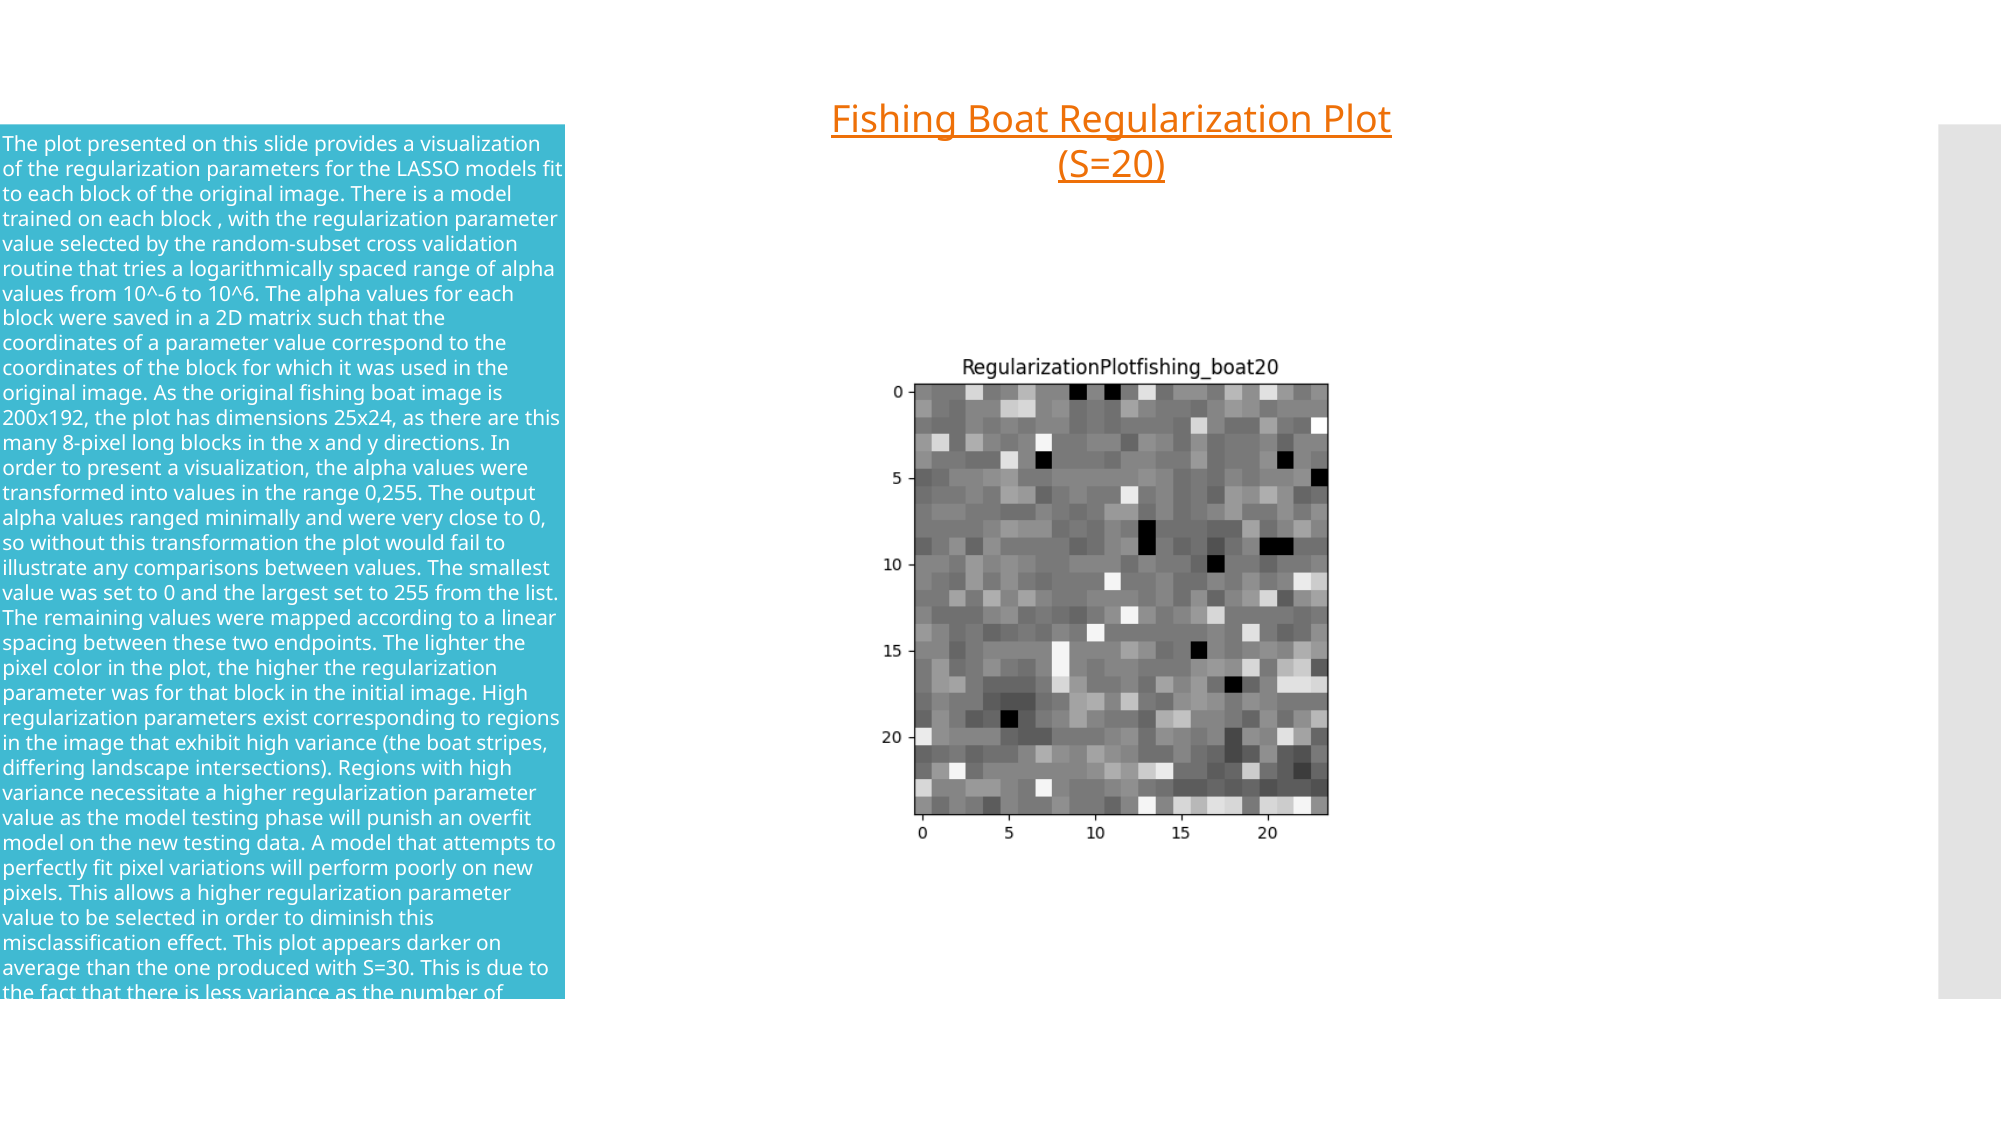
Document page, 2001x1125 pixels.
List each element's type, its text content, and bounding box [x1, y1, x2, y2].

text_box The plot presented on this slide provides a visualization of the regularization parameters for the LASSO models fit to each block of the original image. There is a model trained on each block , with the regularization parameter value selected by the random-subset cross validation routine that tries a logarithmically spaced range of alpha values from 10^-6 to 10^6. The alpha values for each block were saved in a 2D matrix such that the coordinates of a parameter value correspond to the coordinates of the block for which it was used in the original image. As the original fishing boat image is 200x192, the plot has dimensions 25x24, as there are this many 8-pixel long blocks in the x and y directions. In order to present a visualization, the alpha values were transformed into values in the range 0,255. The output alpha values ranged minimally and were very close to 0, so without this transformation the plot would fail to illustrate any comparisons between values. The smallest value was set to 0 and the largest set to 255 from the list. The remaining values were mapped according to a linear spacing between these two endpoints. The lighter the pixel color in the plot, the higher the regularization parameter was for that block in the initial image. High regularization parameters exist corresponding to regions in the image that exhibit high variance (the boat stripes, differing landscape intersections). Regions with high variance necessitate a higher regularization parameter value as the model testing phase will punish an overfit model on the new testing data. A model that attempts to perfectly fit pixel variations will perform poorly on new pixels. This allows a higher regularization parameter value to be selected in order to diminish this misclassification effect. This plot appears darker on average than the one produced with S=30. This is due to the fact that there is less variance as the number of sensed pixels diminishes. Quick changes are less likely to be captures in the sensed pixels, so the pixels remaining will most likely represent the large shapes in the original image instead. [0, 122, 578, 1125]
picture [738, 316, 1485, 877]
text_box Fishing Boat Regularization Plot (S=20) [816, 87, 1407, 193]
